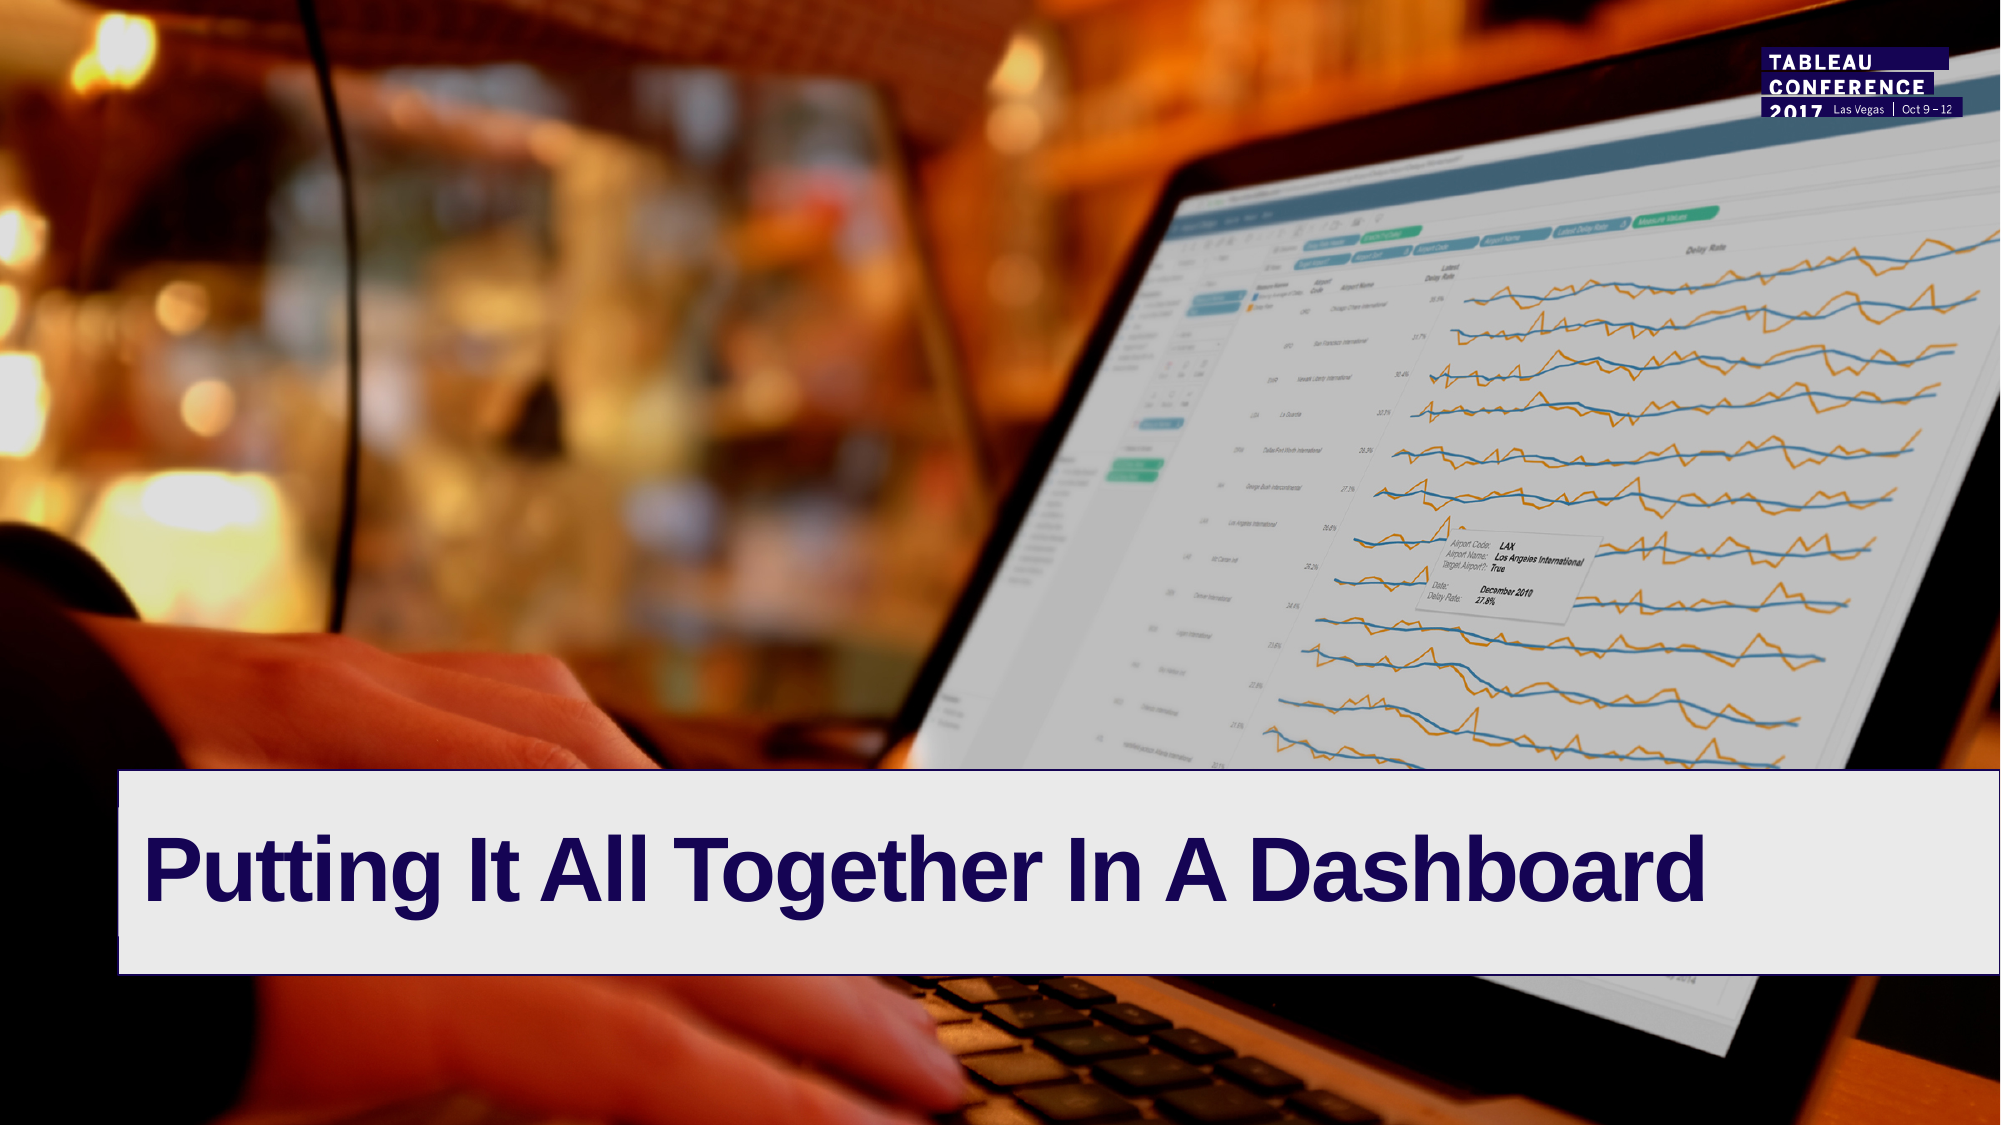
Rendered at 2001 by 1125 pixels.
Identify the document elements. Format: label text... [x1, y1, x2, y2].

picture [0, 0, 2001, 1125]
text_box Putting It All Together In A Dashboard [118, 807, 1883, 937]
text_box [117, 769, 2000, 976]
